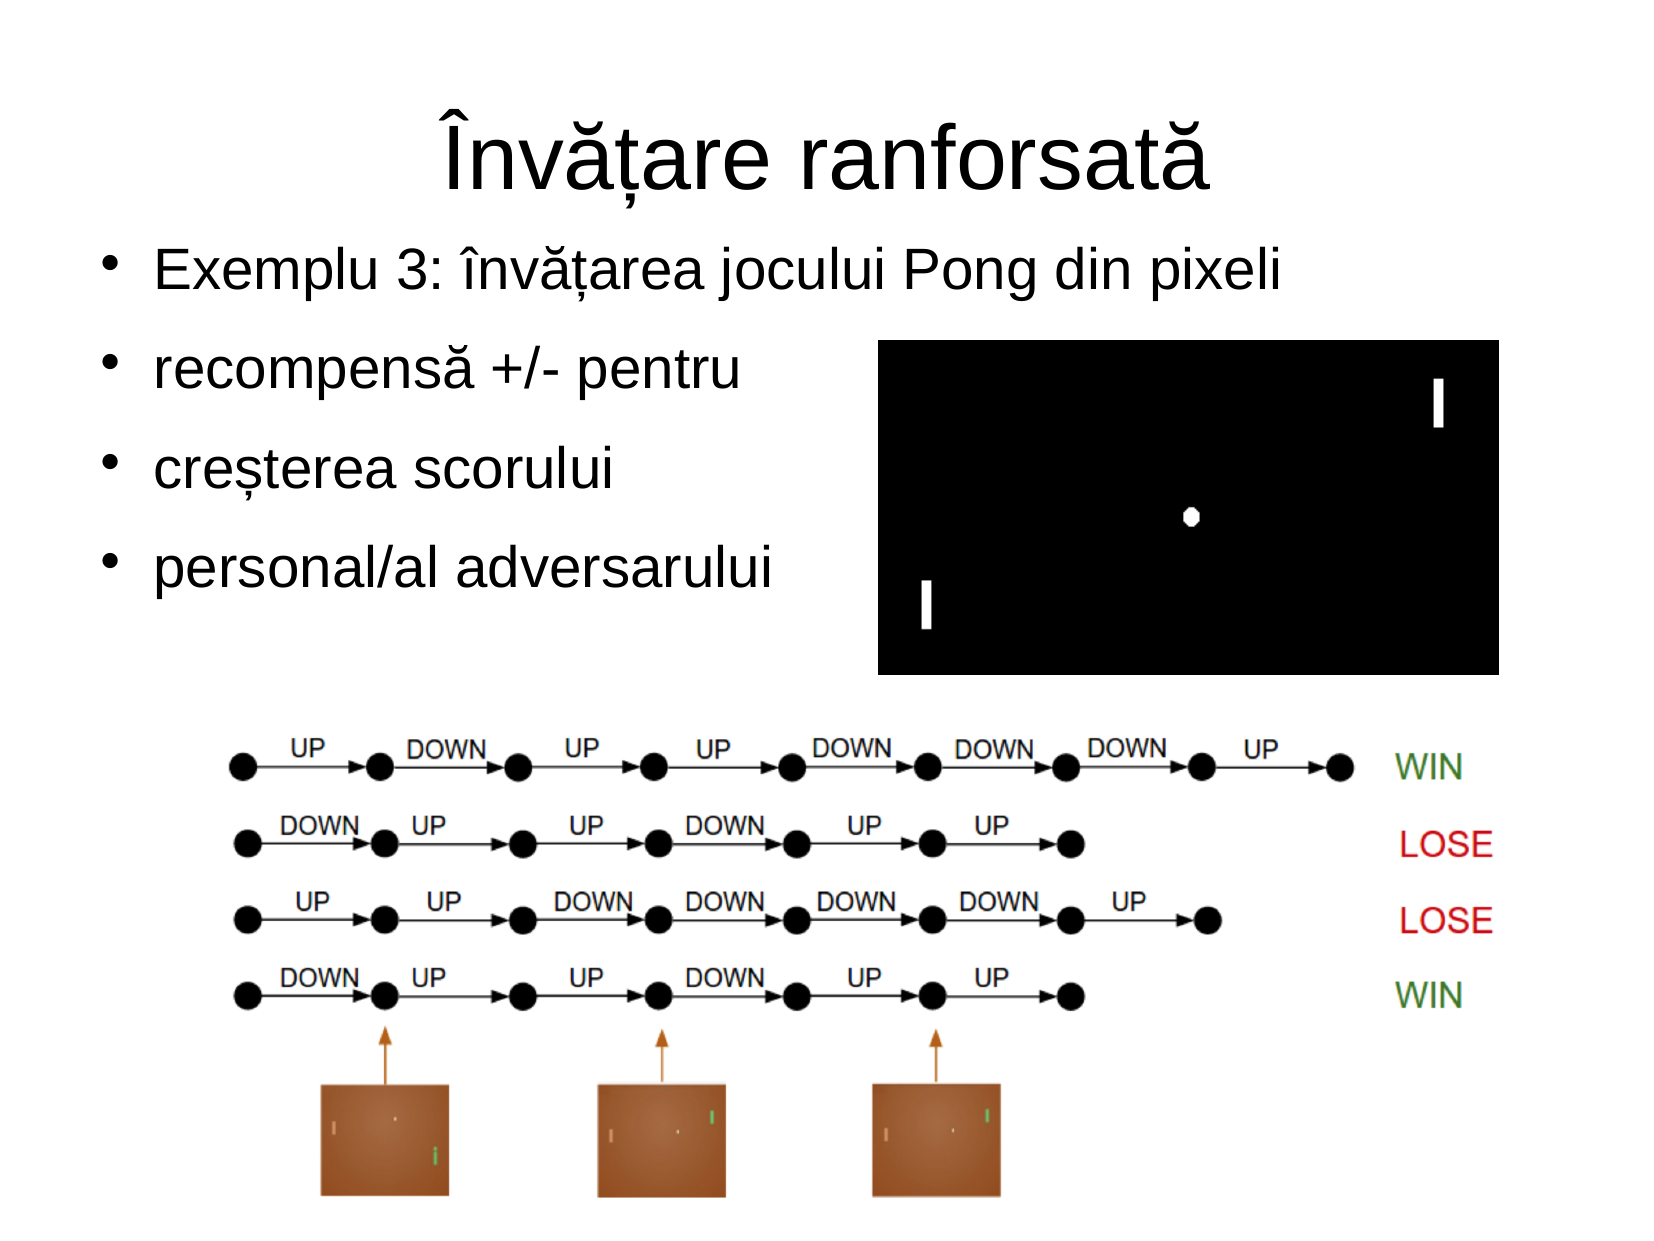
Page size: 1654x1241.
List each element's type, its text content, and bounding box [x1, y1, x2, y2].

picture [878, 340, 1499, 676]
picture [212, 715, 1507, 1209]
text_box Învățare ranforsată [82, 49, 1571, 231]
text_box Exemplu 3: învățarea jocului Pong din pixeli recompensă +/- pentru creșterea scorului personal/al adversarului [82, 231, 1571, 645]
